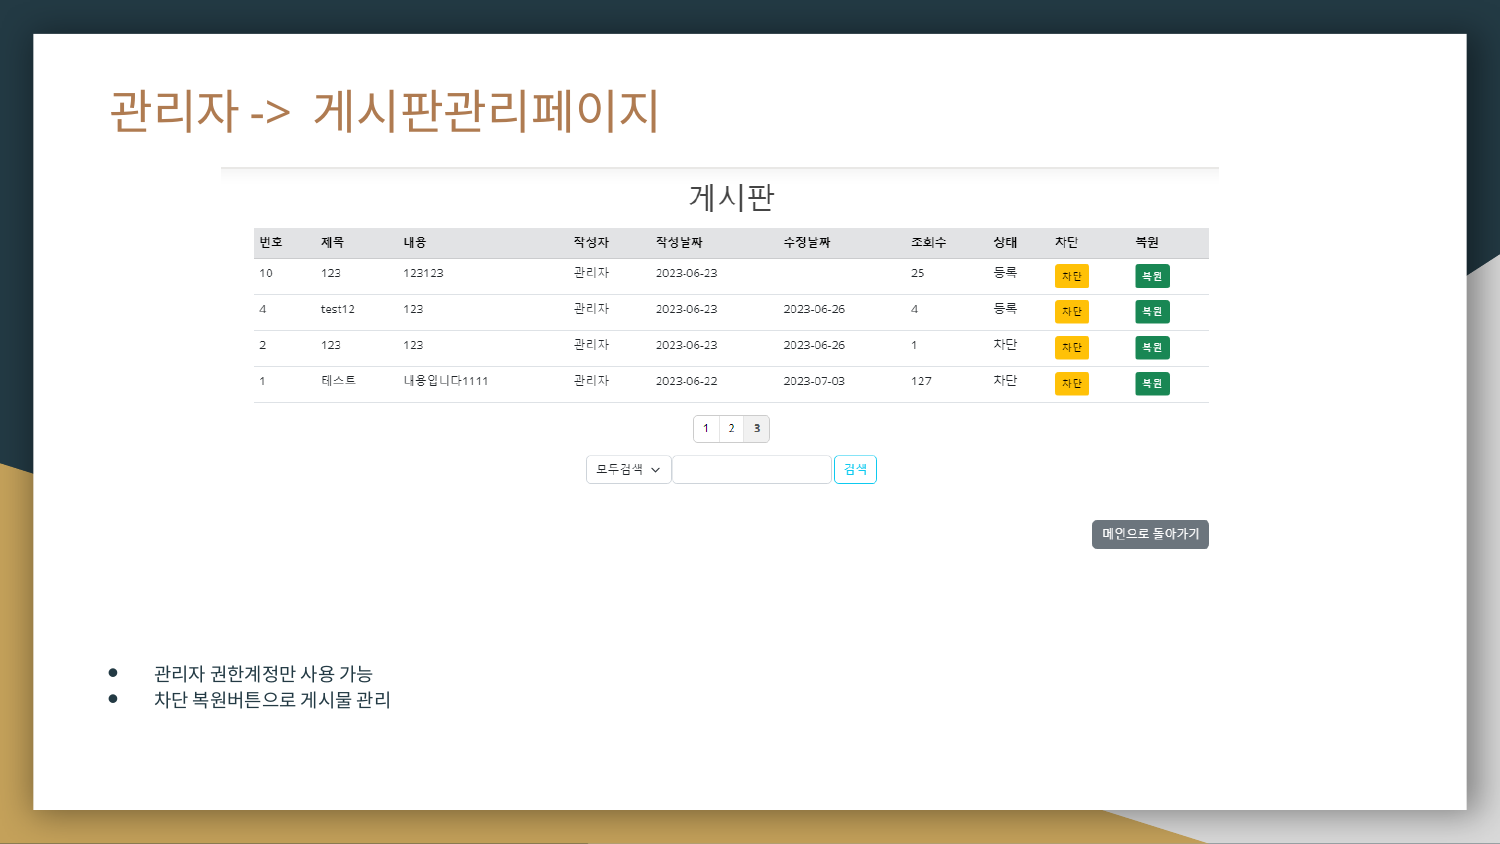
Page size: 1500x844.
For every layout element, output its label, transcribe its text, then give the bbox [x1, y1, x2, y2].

list 관리자 권한계정만 사용 가능 차단 복원버튼으로 게시물 관리 [64, 644, 1402, 771]
title 관리자-> 게시판관리페이지 [94, 67, 858, 156]
picture [221, 167, 1219, 577]
